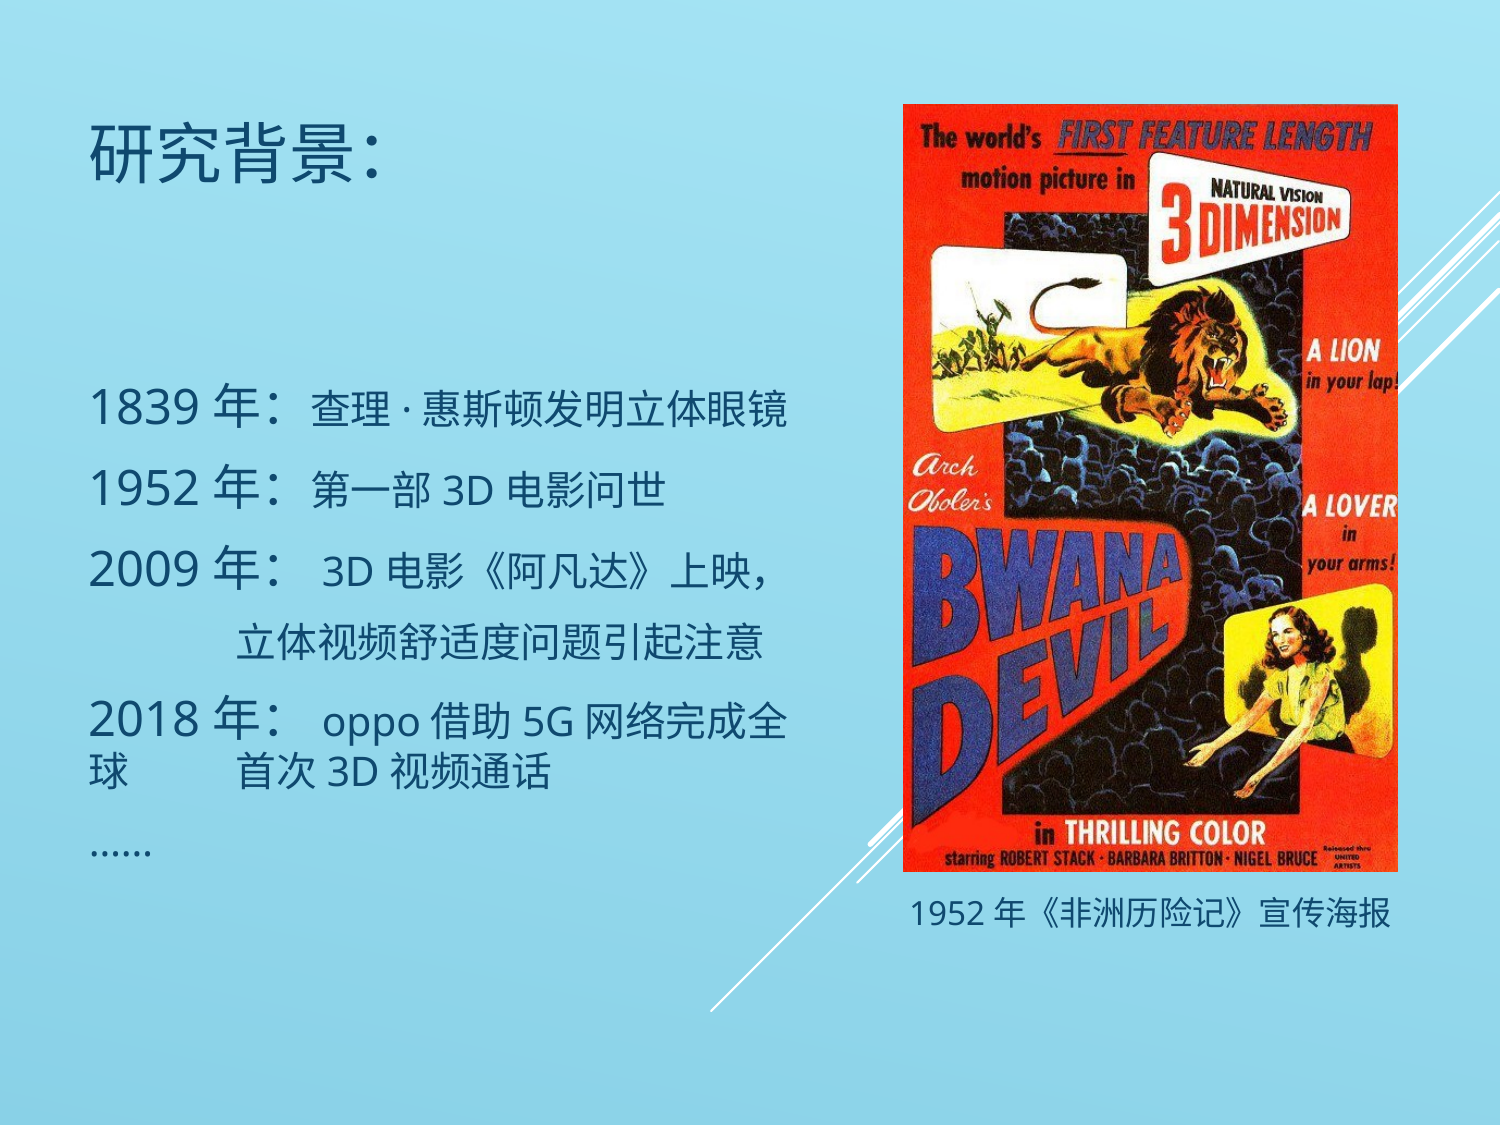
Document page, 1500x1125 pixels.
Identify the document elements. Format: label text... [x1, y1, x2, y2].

picture [902, 104, 1399, 872]
text_box 1952年《非洲历险记》宣传海报 [883, 885, 1418, 994]
subtitle 研究背景： [73, 104, 661, 261]
text_box 1839年：查理·惠斯顿发明立体眼镜 1952年：第一部3D电影问世 2009年：3D电影《阿凡达》上映， 立体视频舒适度问题引起注意 2018年：oppo借助5G网络完成全球 首次3D视频通话 …… [73, 368, 844, 919]
